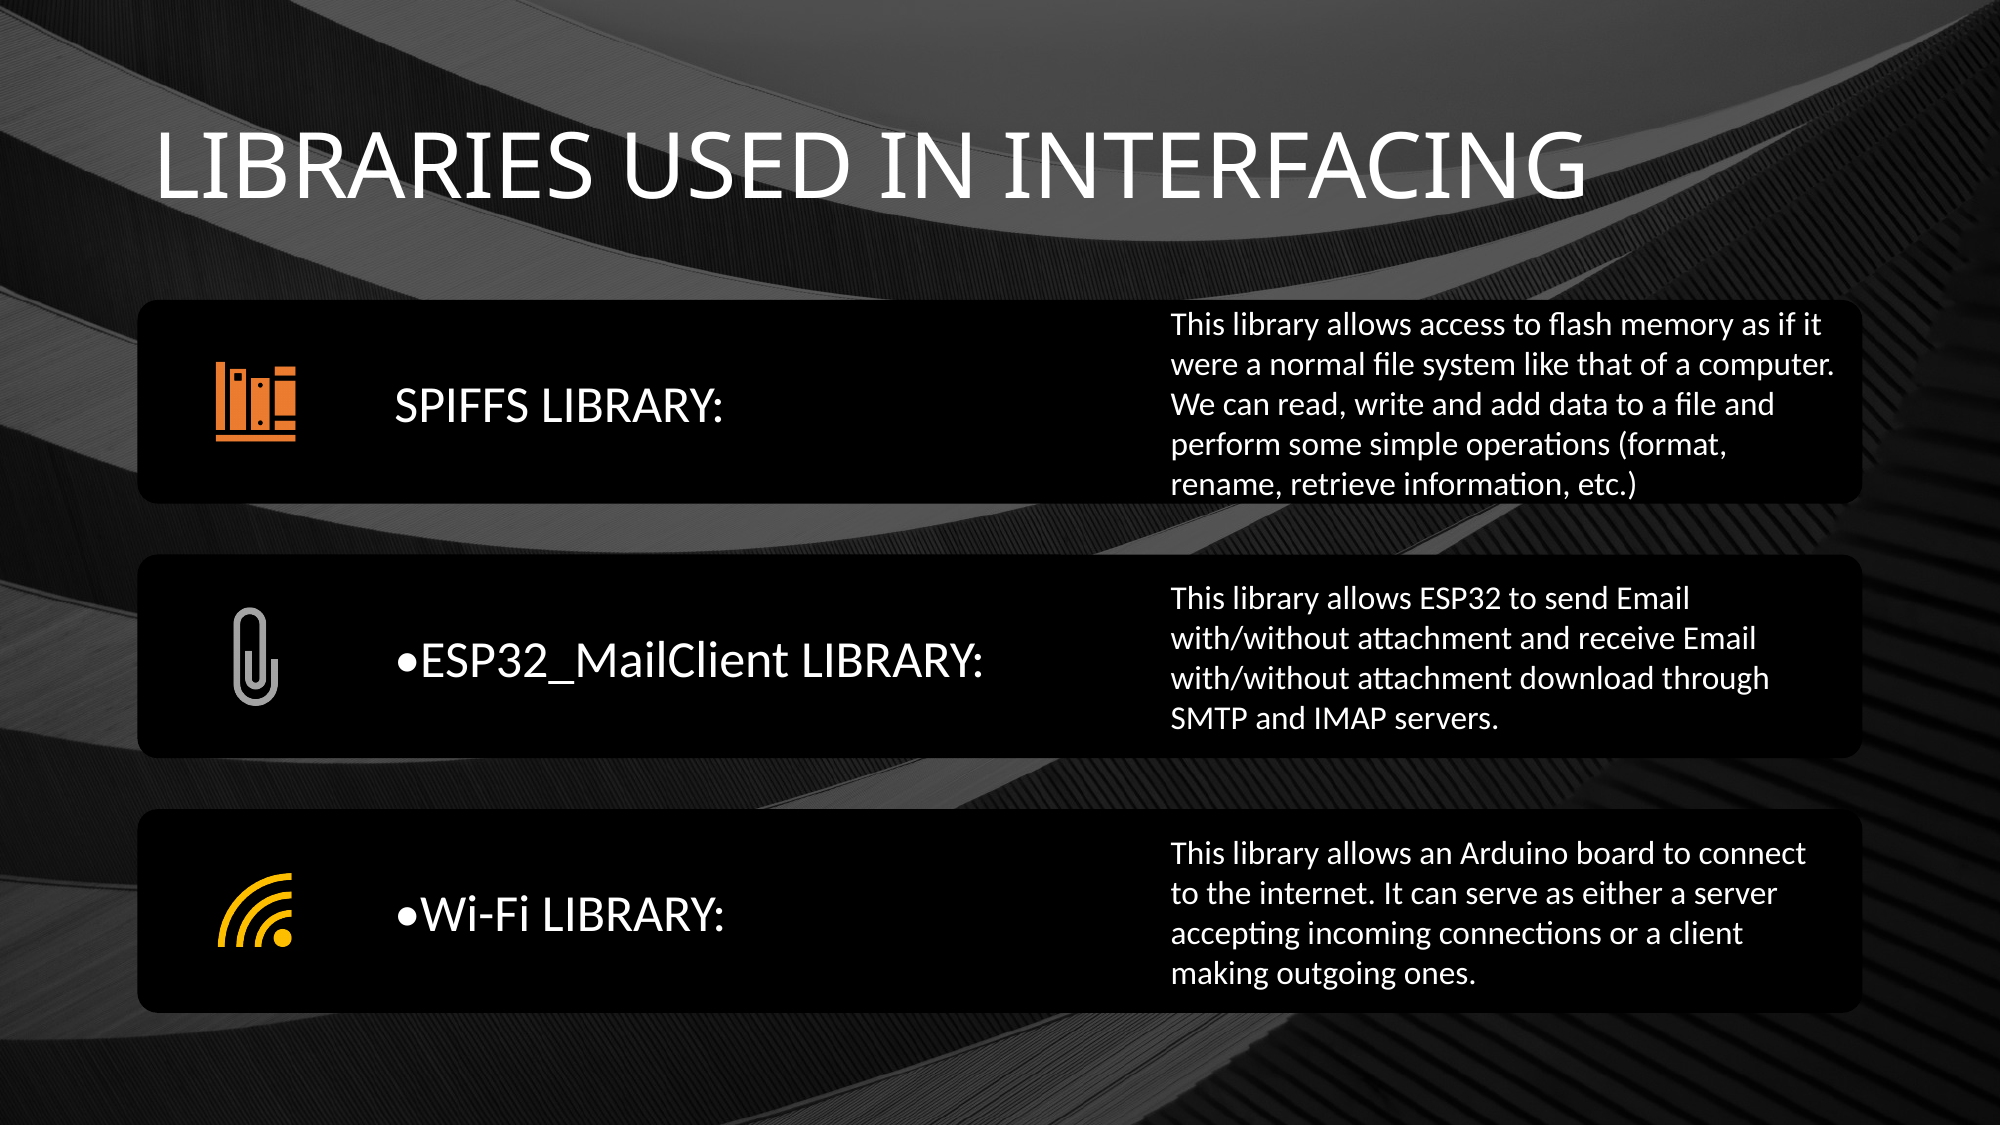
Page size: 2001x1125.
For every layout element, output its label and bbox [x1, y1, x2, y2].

picture [0, 0, 2000, 1125]
list [137, 299, 1863, 1014]
